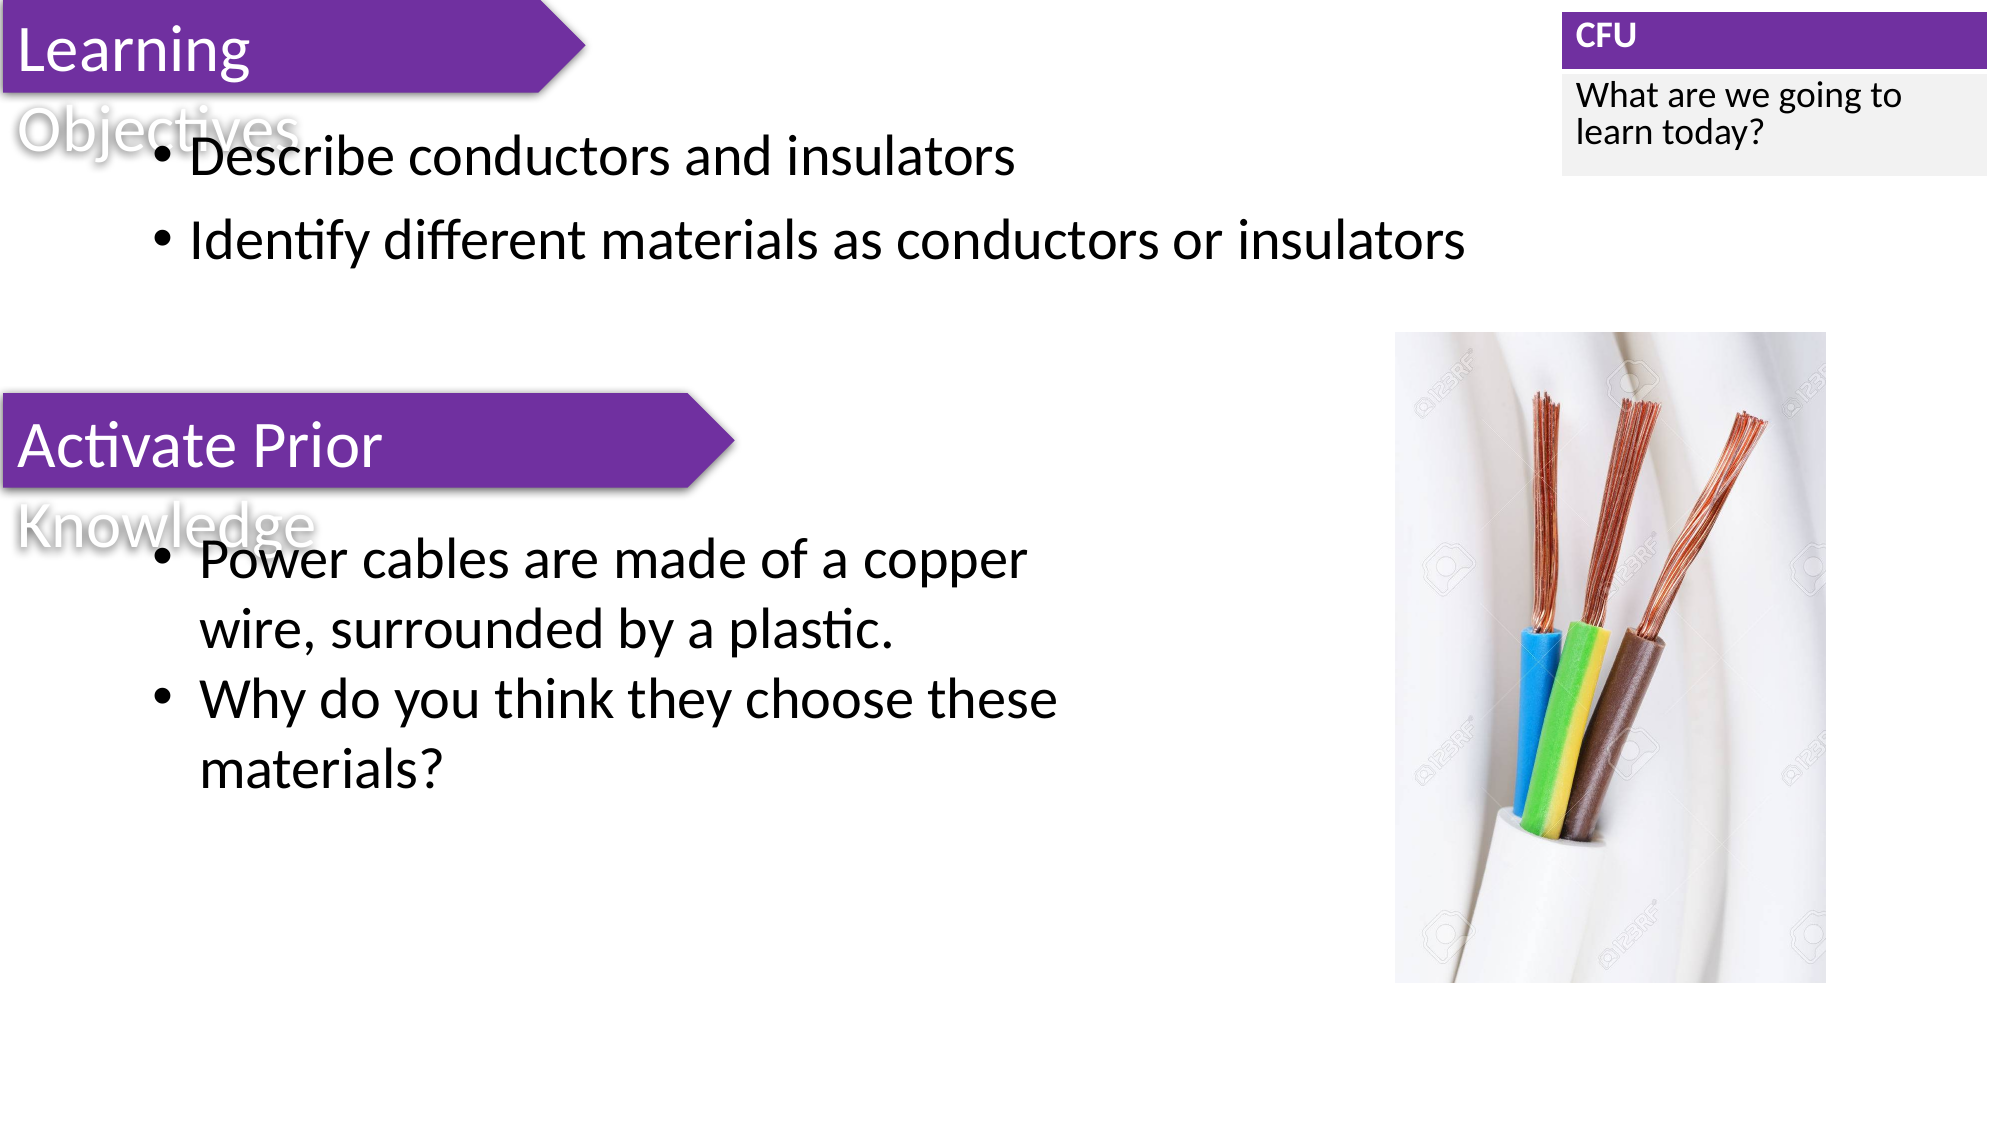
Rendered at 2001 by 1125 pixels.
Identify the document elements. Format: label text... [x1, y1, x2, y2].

table_cell What are we going to learn today? [1562, 74, 1987, 176]
list Describe conductors and insulators Identify different materials as conductors or insulators [137, 118, 1863, 384]
picture [1395, 332, 1826, 983]
text_box Learning Objectives [3, 0, 586, 93]
text_box Power cables are made of a copper wire, surrounded by a plastic. Why do you think they choose these materials? [137, 513, 1144, 808]
table_header CFU [1562, 12, 1987, 69]
text_box Activate Prior Knowledge [3, 393, 735, 488]
